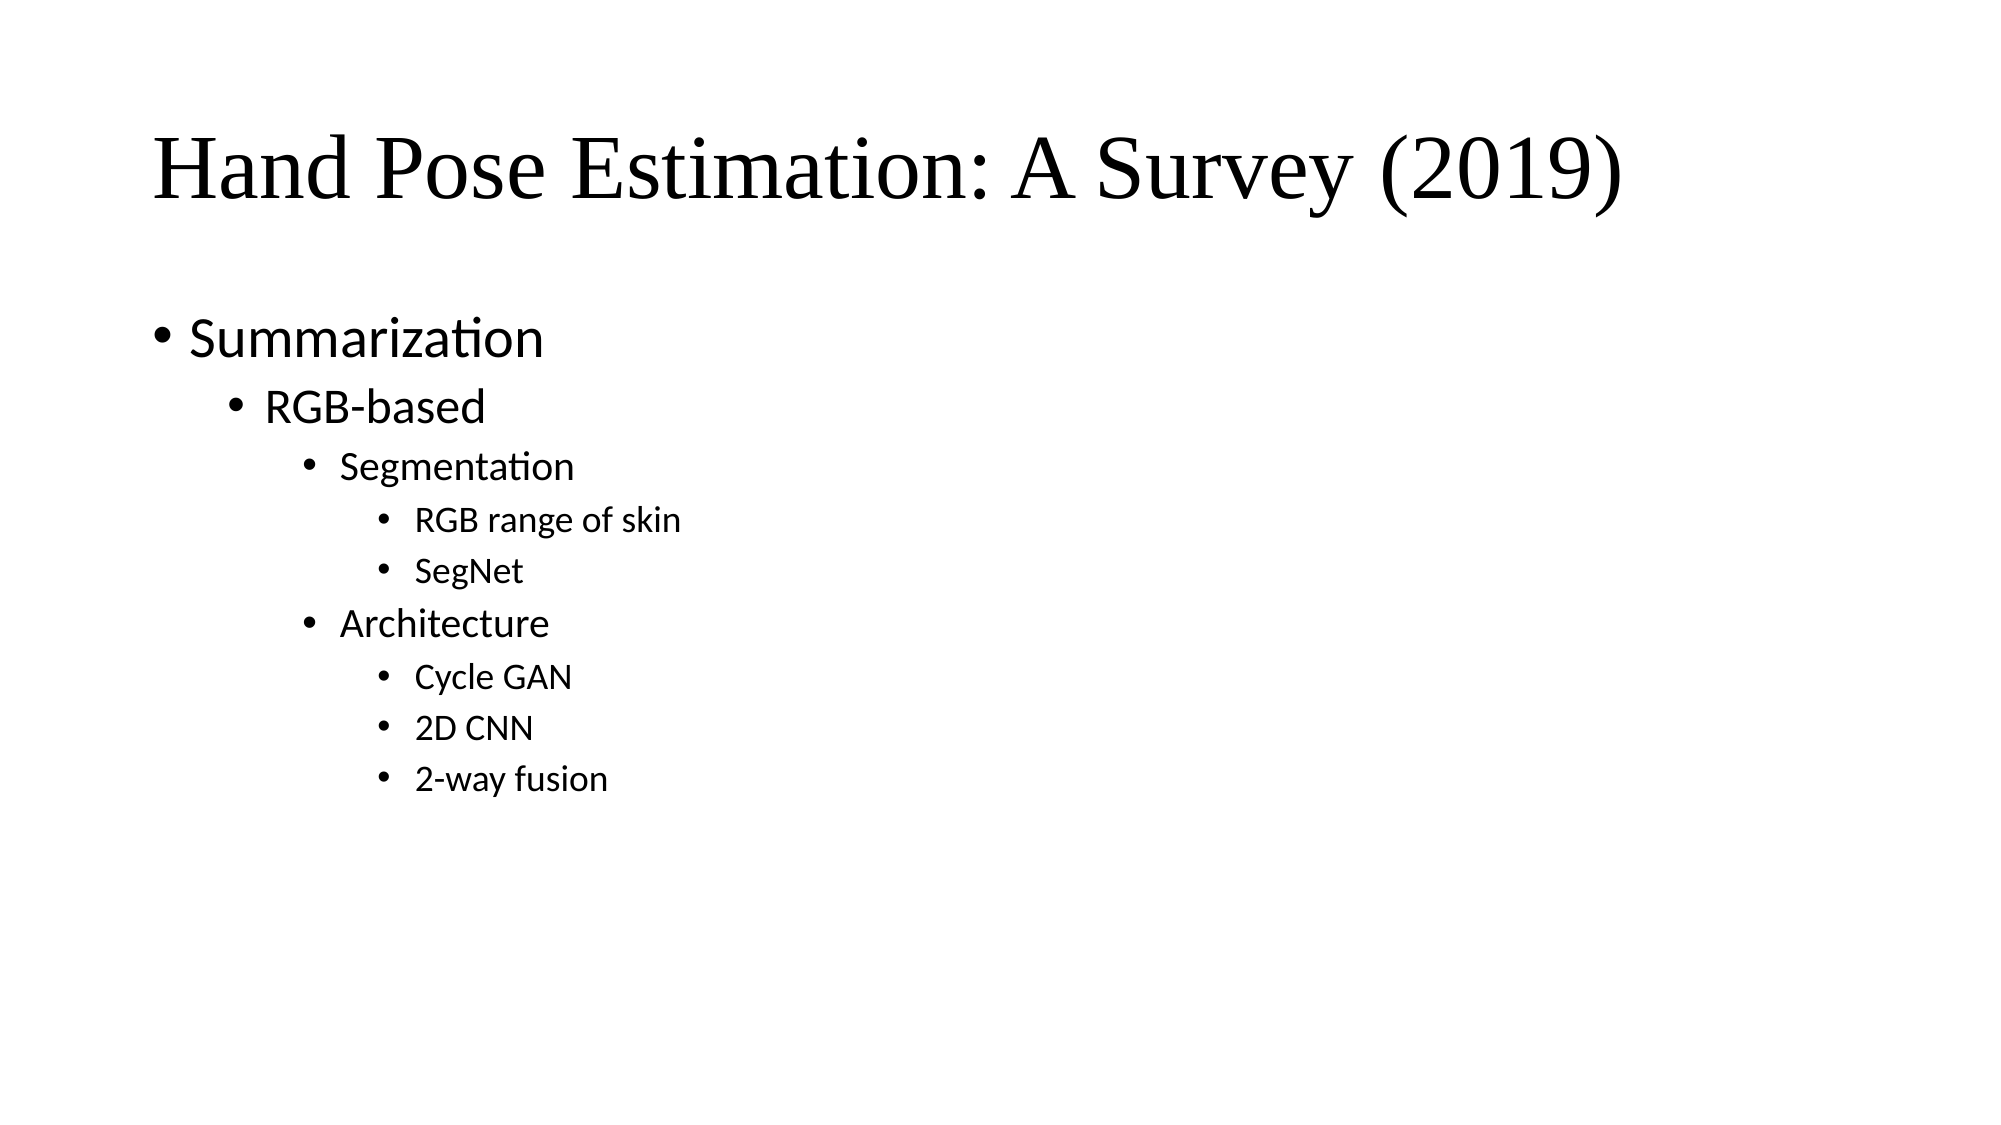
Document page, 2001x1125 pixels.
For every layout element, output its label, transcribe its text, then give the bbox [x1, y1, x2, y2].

list Summarization RGB-based Segmentation RGB range of skin SegNet Architecture Cycle GAN 2D CNN 2-way fusion [137, 299, 1863, 1014]
title Hand Pose Estimation: A Survey (2019) [137, 59, 1863, 278]
